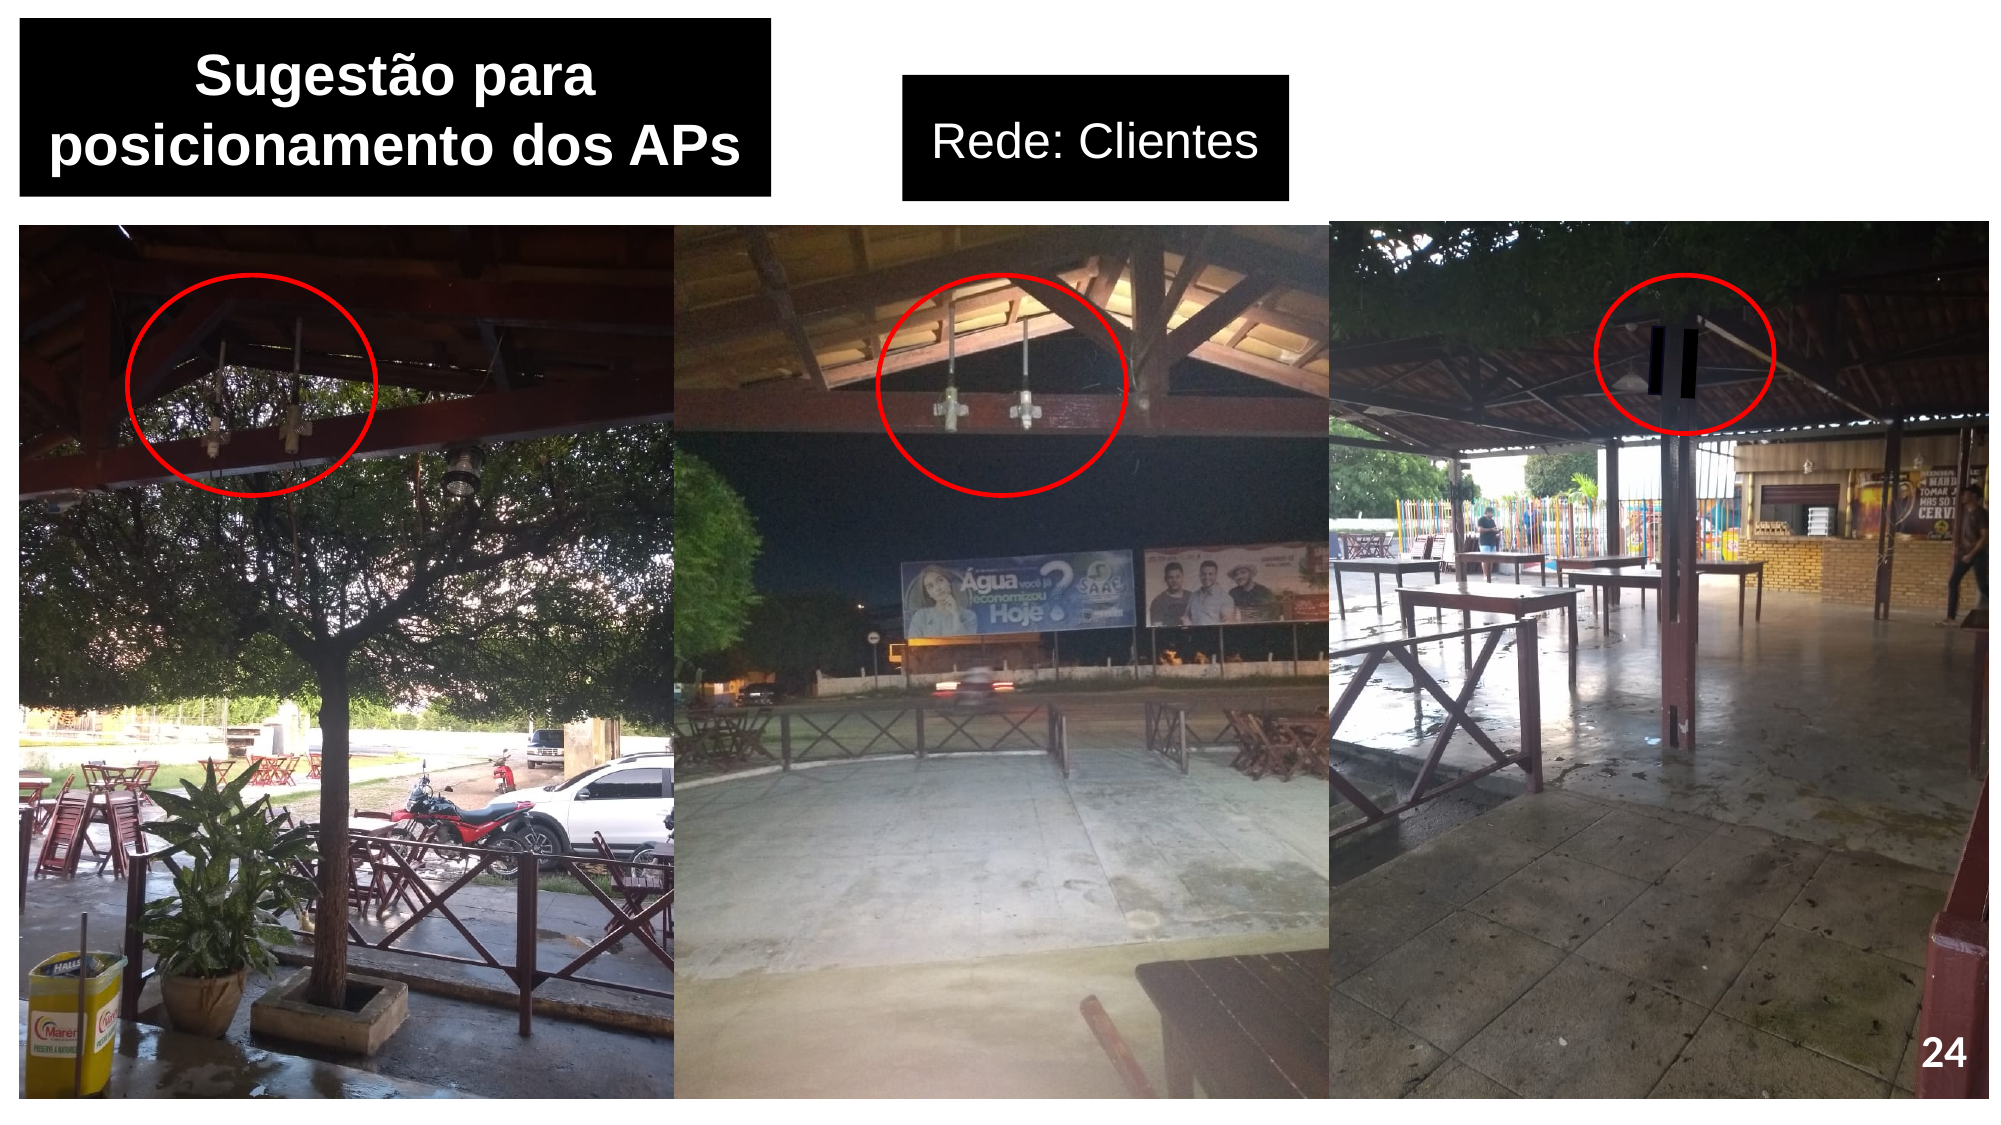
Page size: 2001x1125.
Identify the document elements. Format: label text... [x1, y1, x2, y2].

text_box 24 [1989, 1014, 2000, 1085]
picture [1329, 221, 1989, 1099]
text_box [674, 225, 1329, 1099]
text_box Rede: Clientes [901, 74, 1290, 202]
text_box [19, 225, 674, 1099]
text_box Sugestão para posicionamento dos APs [19, 17, 772, 198]
